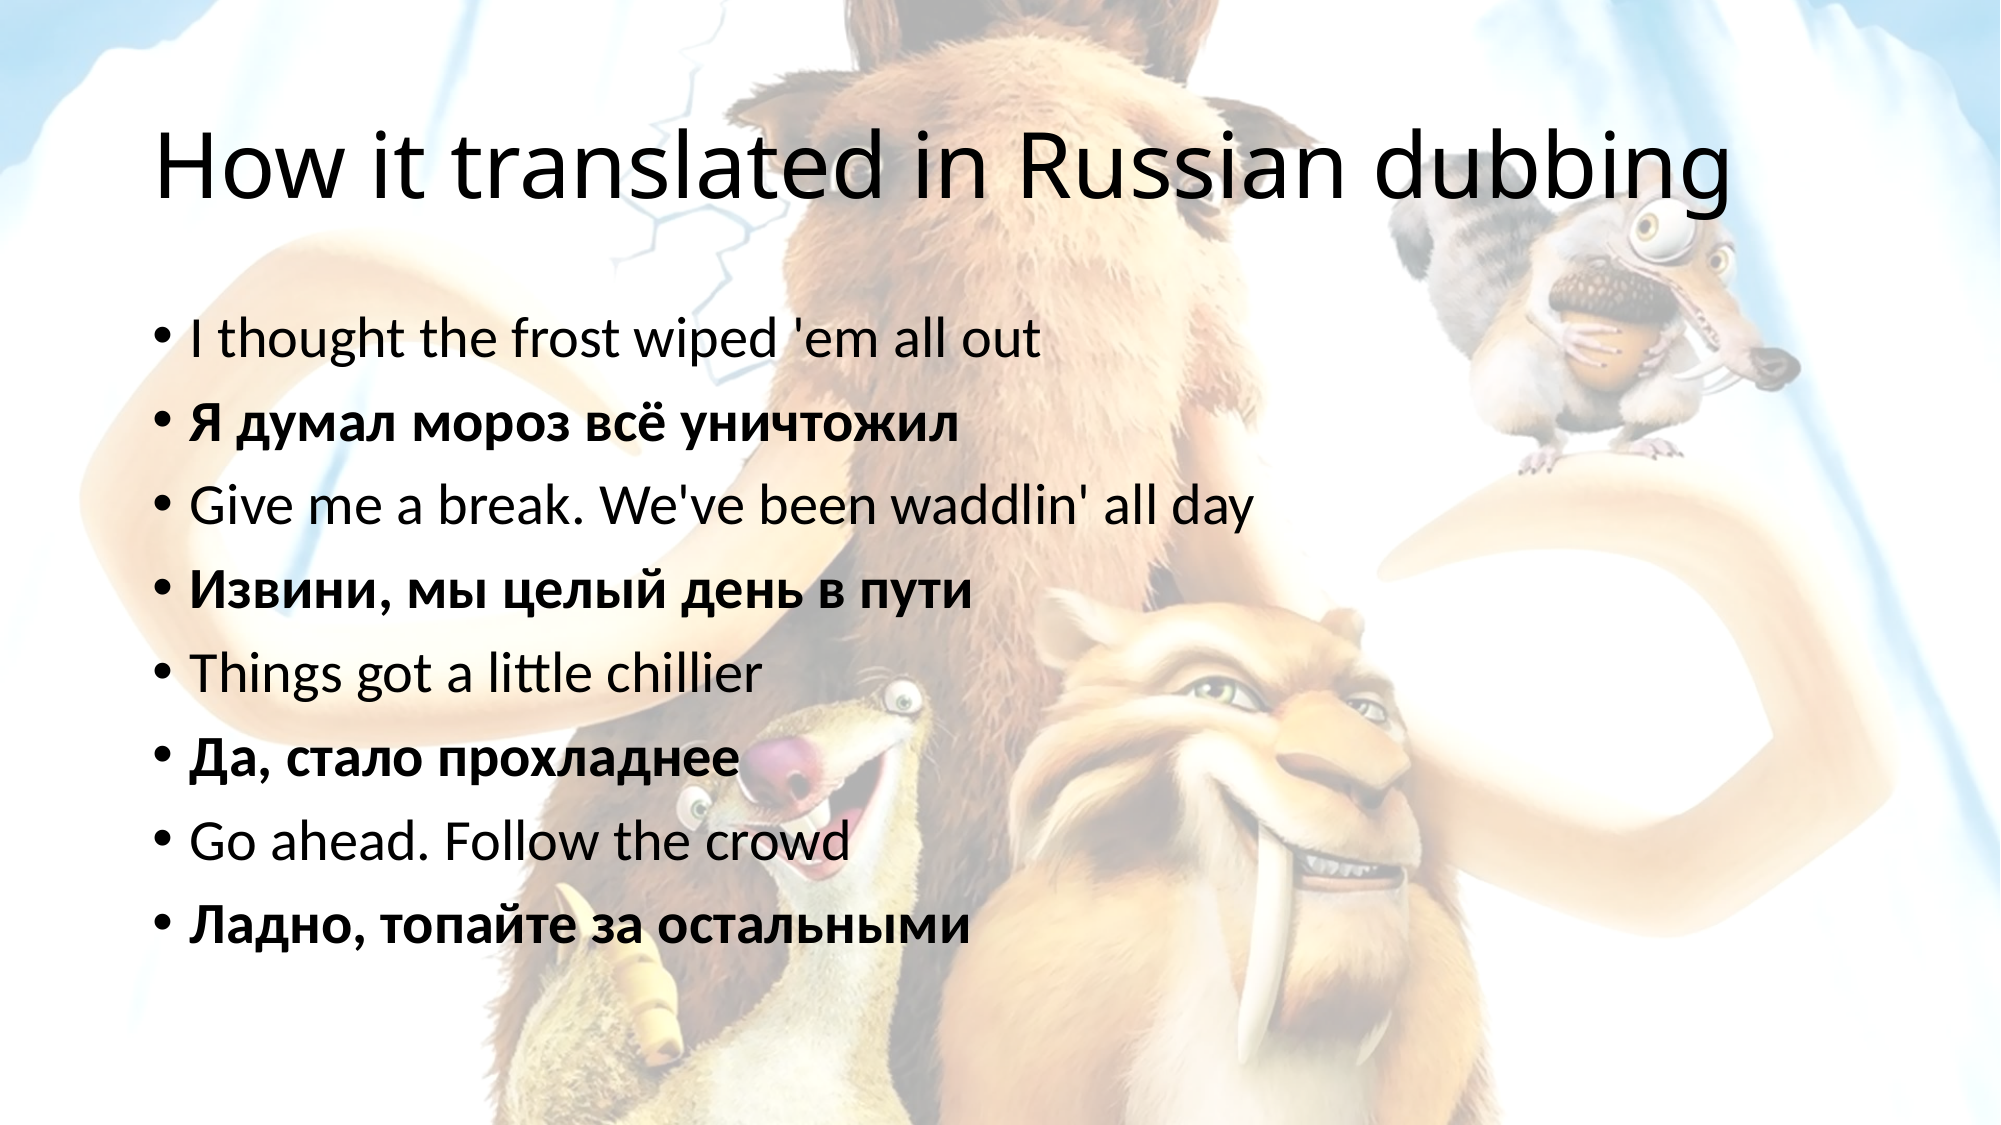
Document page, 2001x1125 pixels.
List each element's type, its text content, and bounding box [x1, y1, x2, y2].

list I thought the frost wiped 'em all out Я думал мороз всё уничтожил Give me a break. We've been waddlin' all day Извини, мы целый день в пути Things got a little chillier Да, стало прохладнее Go ahead. Follow the crowd Ладно, топайте за остальными [137, 299, 1863, 1014]
title How it translated in Russian dubbing [137, 59, 1863, 278]
